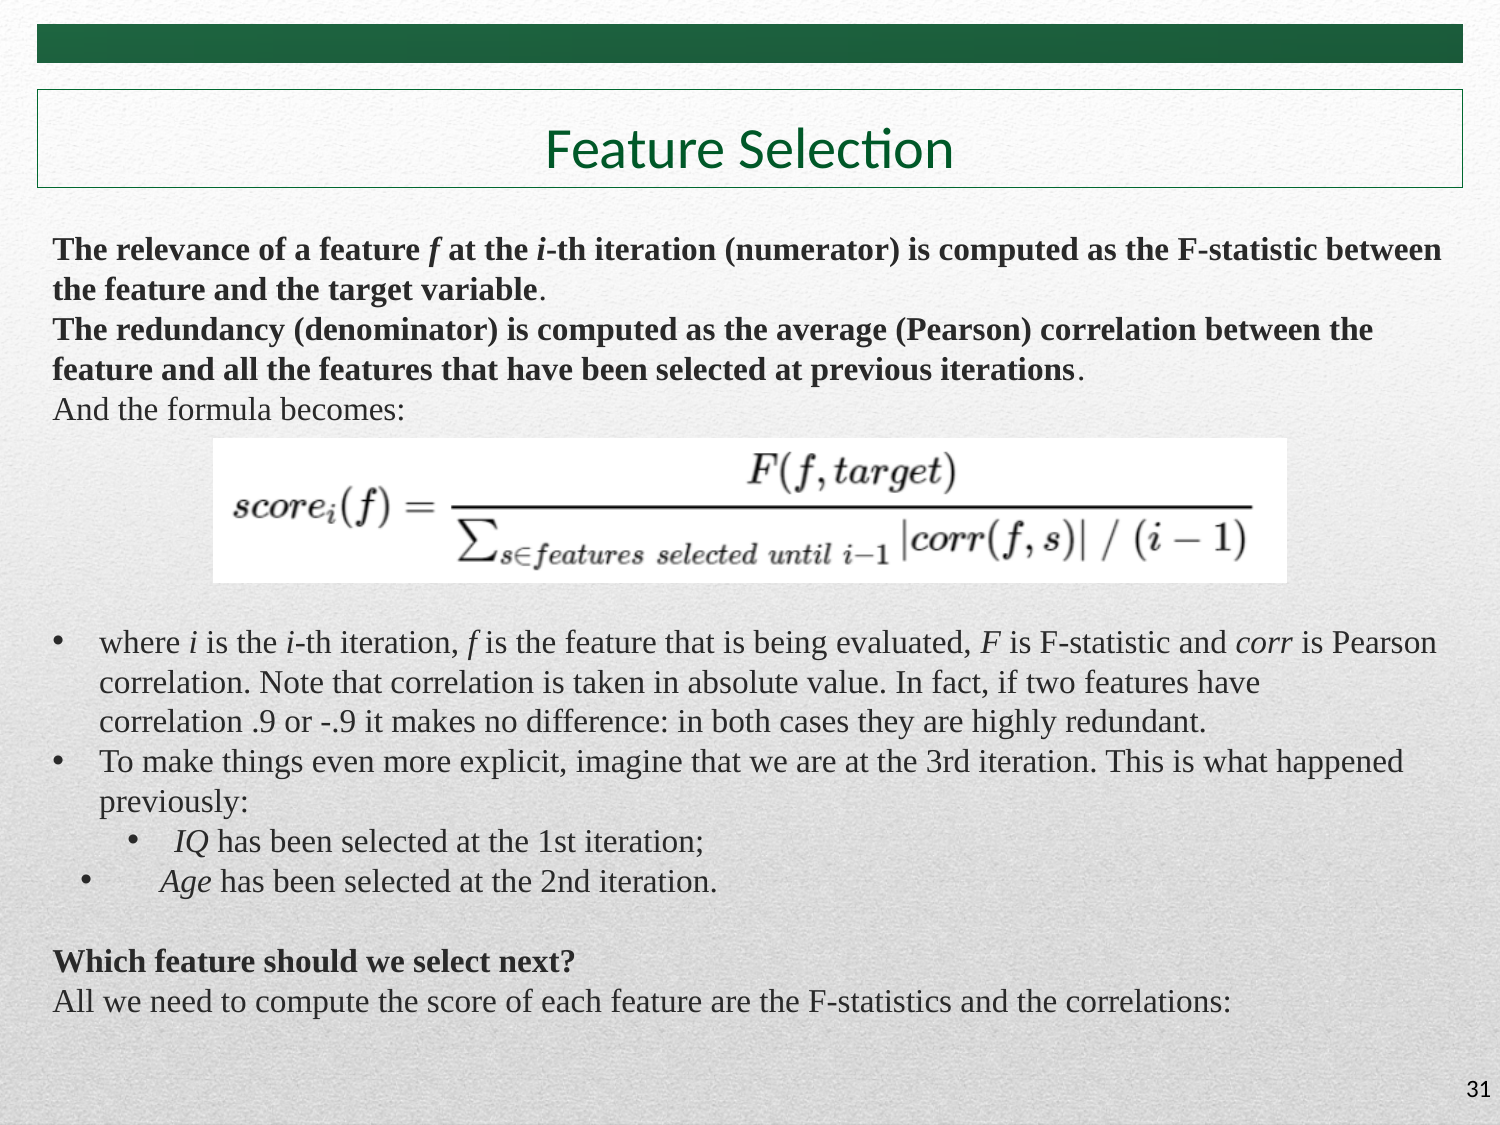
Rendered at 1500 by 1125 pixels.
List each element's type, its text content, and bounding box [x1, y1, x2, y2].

text_box The relevance of a feature f at the i-th iteration (numerator) is computed as the F-statistic between the feature and the target variable. The redundancy (denominator) is computed as the average (Pearson) correlation between the feature and all the features that have been selected at previous iterations. And the formula becomes: [37, 219, 1463, 434]
title Feature Selection [37, 89, 1463, 188]
picture [37, 24, 1463, 63]
picture [212, 437, 1288, 584]
text_box where i is the i-th iteration, f is the feature that is being evaluated, F is F-statistic and corr is Pearson correlation. Note that correlation is taken in absolute value. In fact, if two features have correlation .9 or -.9 it makes no difference: in both cases they are highly redundant. To make things even more explicit, imagine that we are at the 3rd iteration. This is what happened previously: IQ has been selected at the 1st iteration; Age has been selected at the 2nd iteration. Which feature should we select next? All we need to compute the score of each feature are the F-statistics and the correlations: [37, 612, 1463, 1027]
slide_number 31 [1381, 1065, 1500, 1125]
